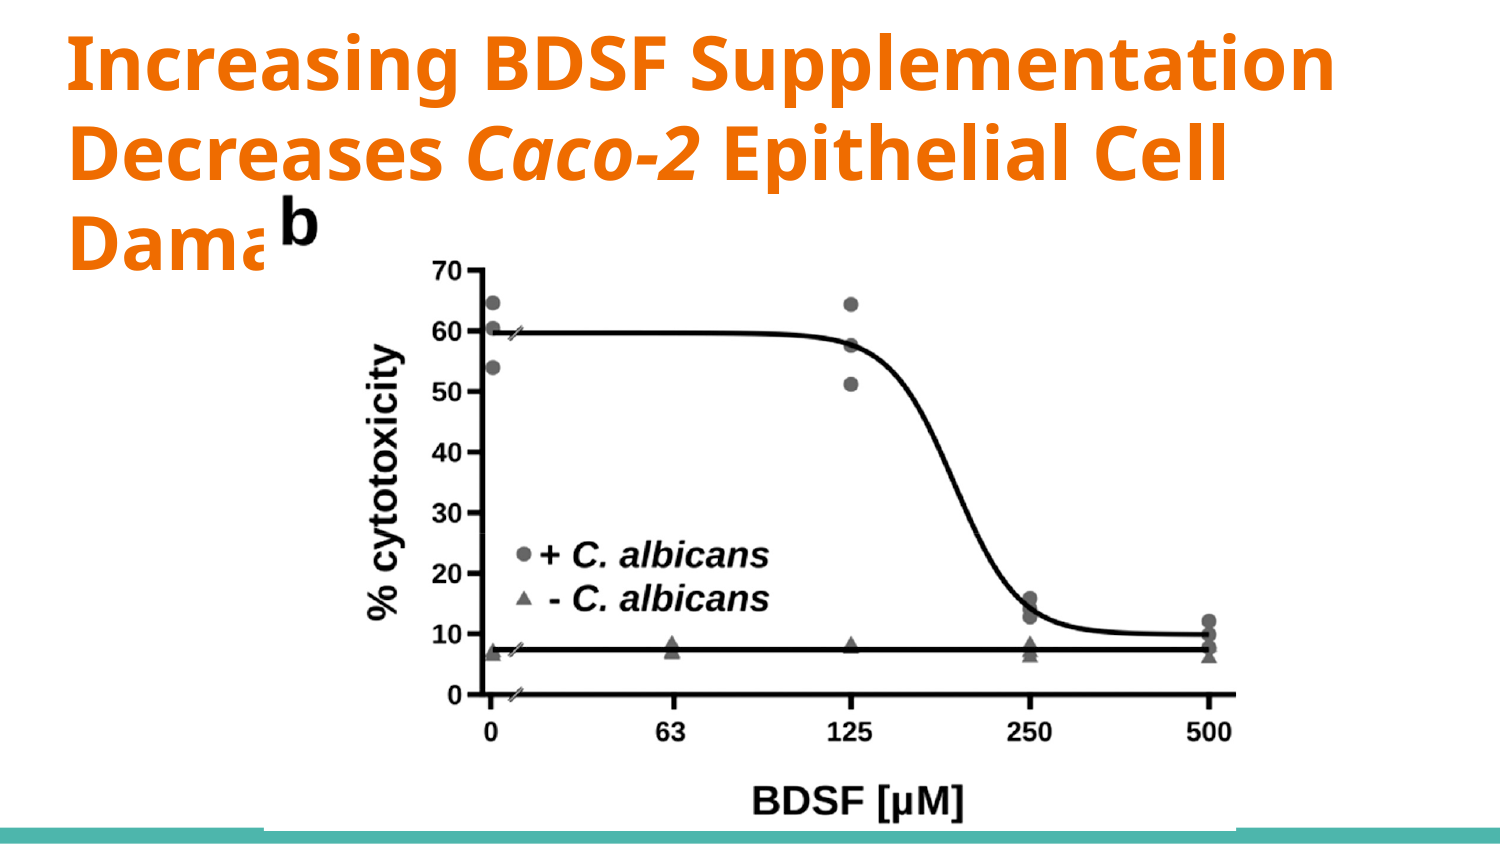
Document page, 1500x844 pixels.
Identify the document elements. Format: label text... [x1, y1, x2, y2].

picture [263, 194, 1237, 831]
title Increasing BDSF Supplementation Decreases Caco-2 Epithelial Cell Damage [51, 0, 1449, 94]
